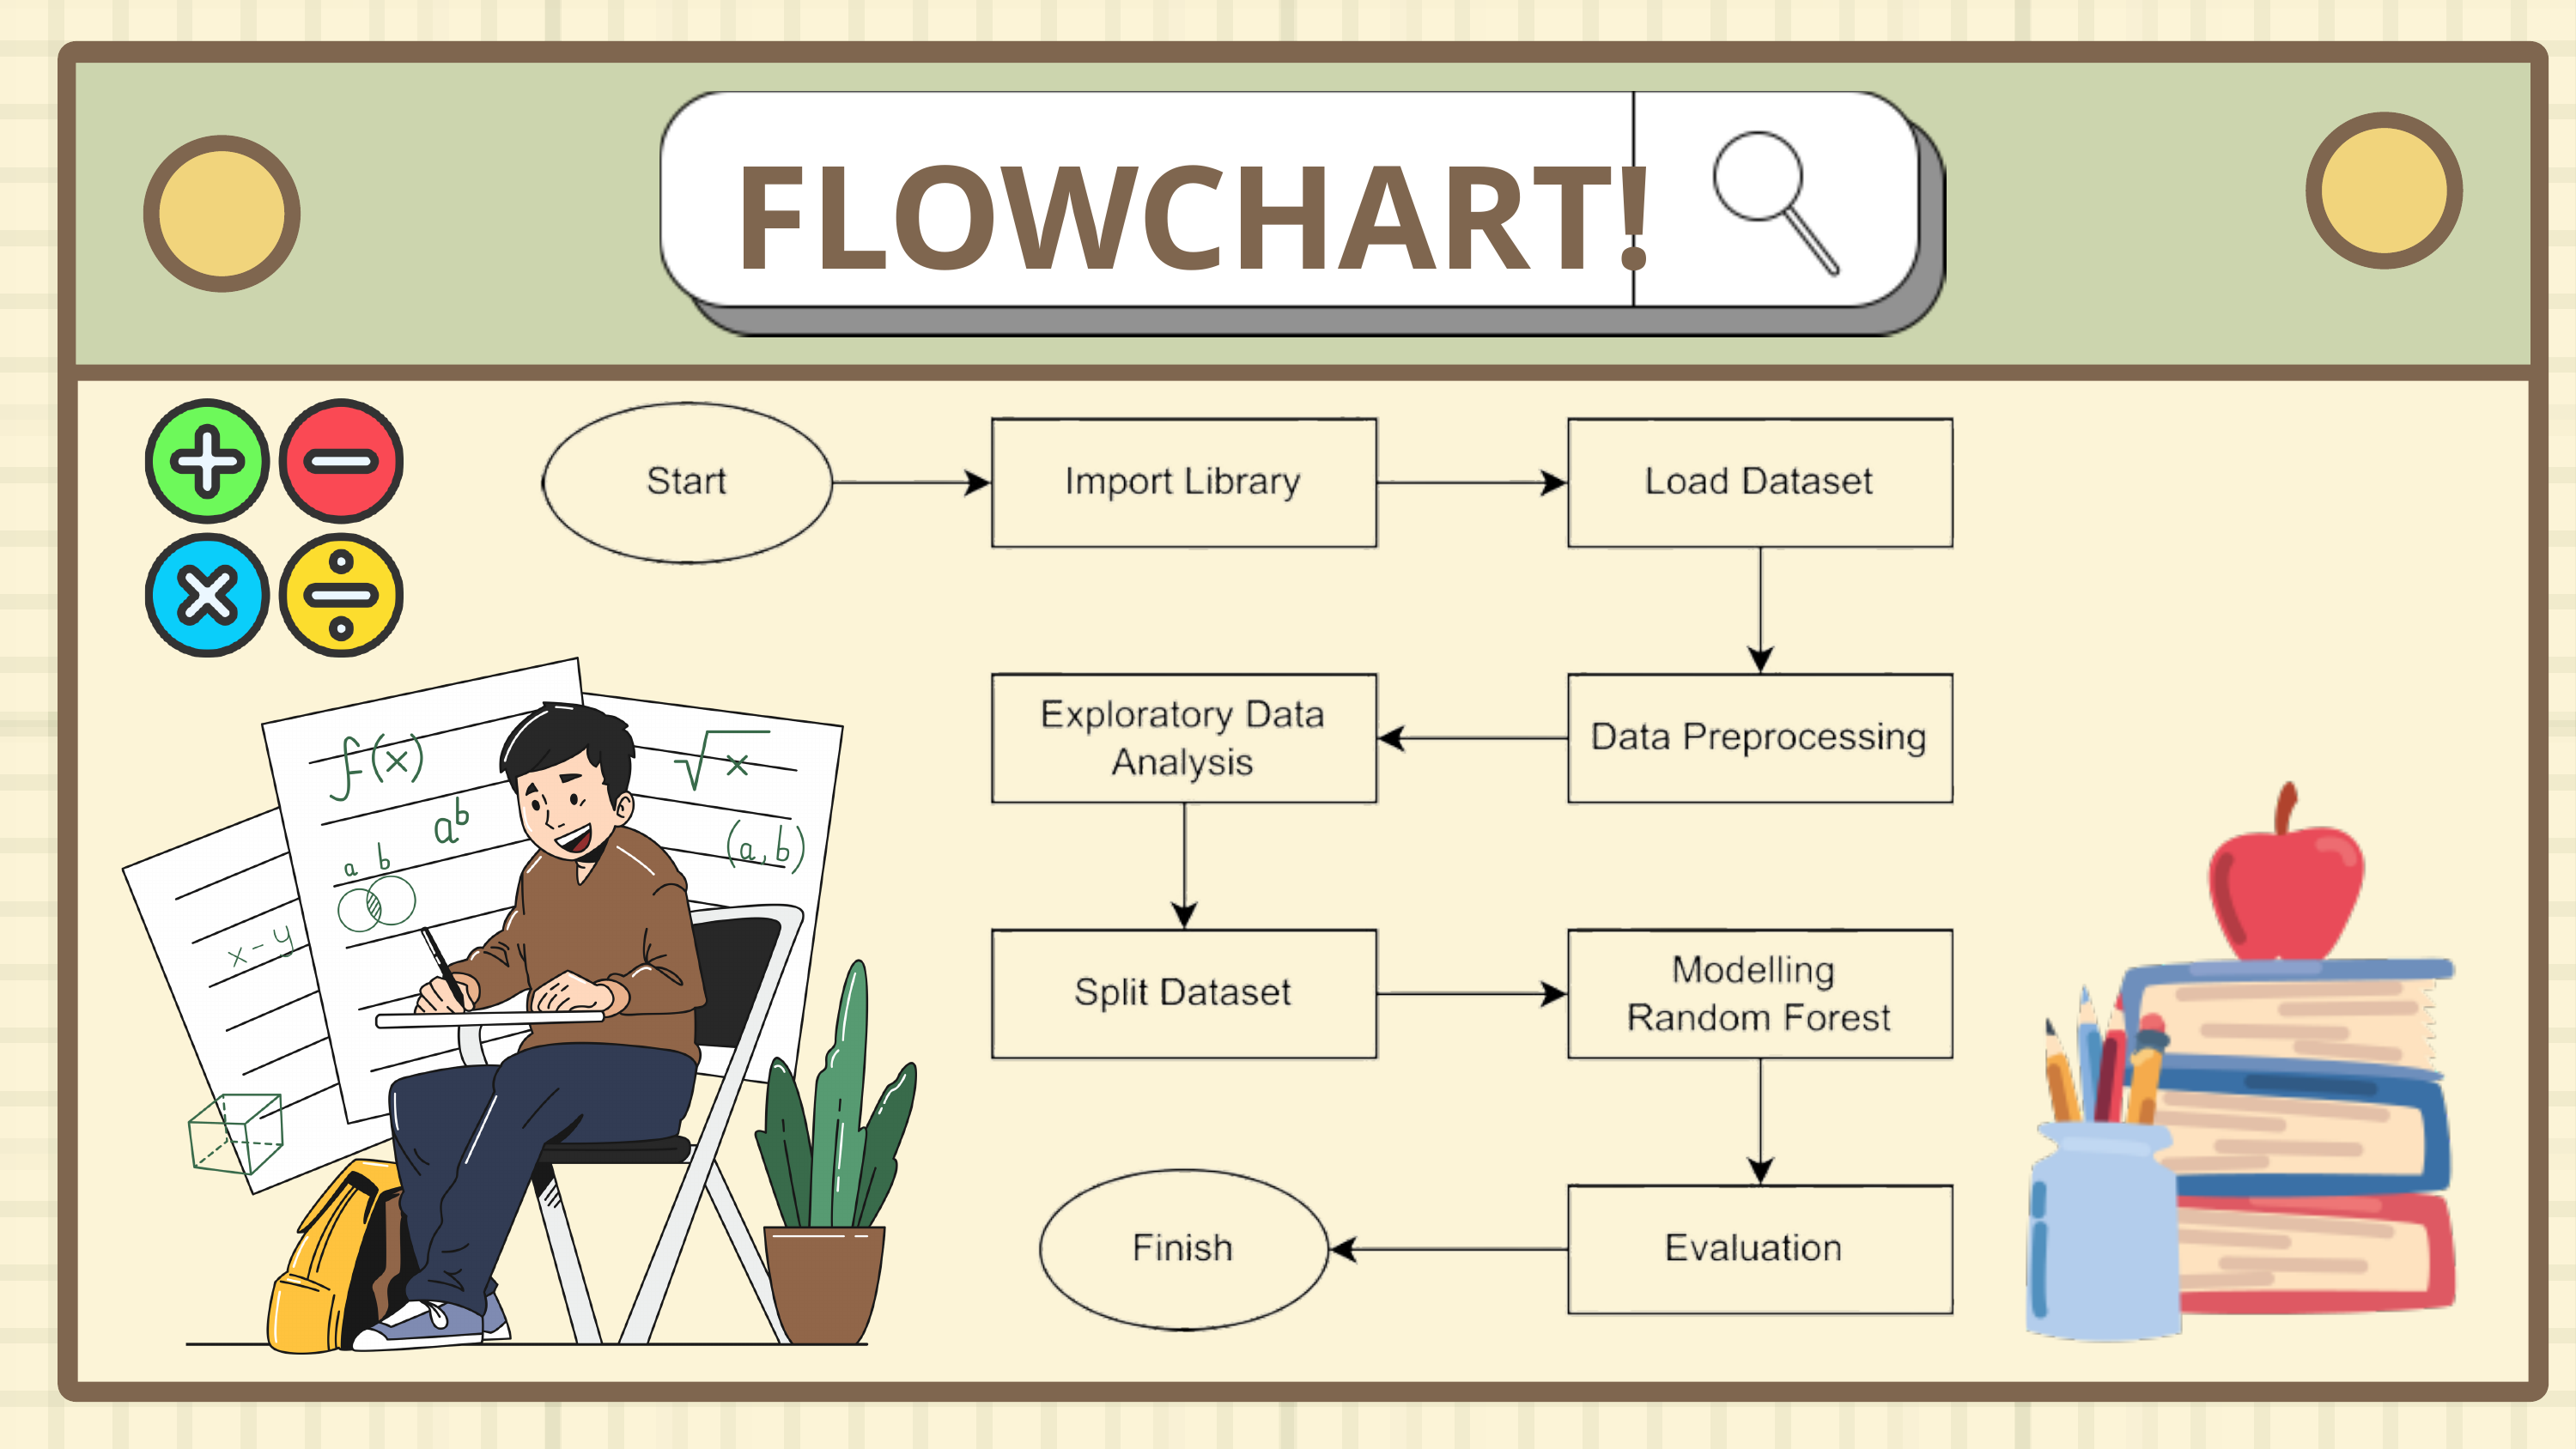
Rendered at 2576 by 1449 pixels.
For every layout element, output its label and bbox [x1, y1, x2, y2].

text_box [67, 54, 2539, 373]
text_box [150, 142, 293, 285]
text_box [0, 0, 2576, 1449]
text_box [2313, 119, 2456, 262]
text_box [67, 383, 2539, 1392]
